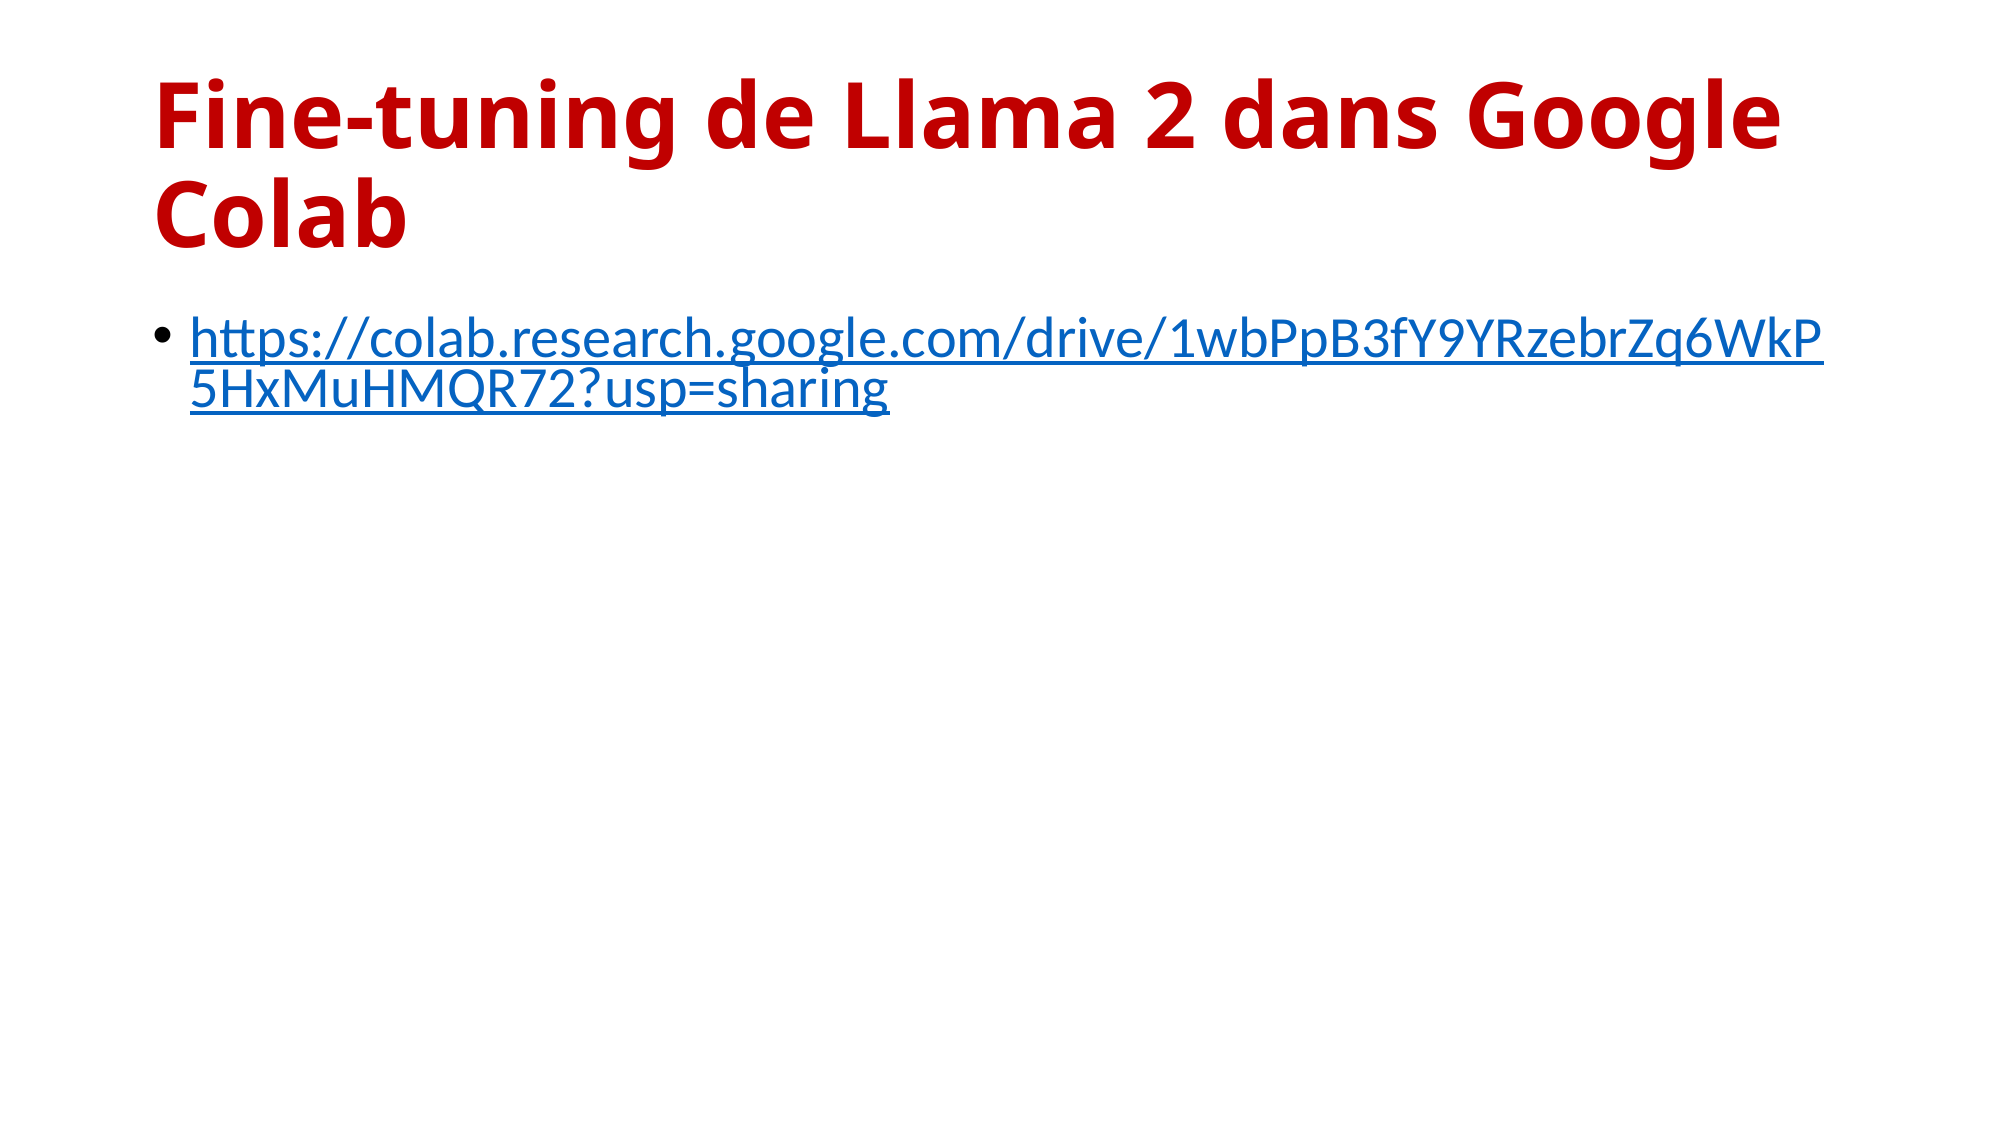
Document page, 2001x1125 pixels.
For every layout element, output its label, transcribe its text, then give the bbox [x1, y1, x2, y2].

title Fine-tuning de Llama 2 dans Google Colab [137, 59, 1863, 278]
list https://colab.research.google.com/drive/1wbPpB3fY9YRzebrZq6WkP5HxMuHMQR72?usp=sharing [137, 299, 1863, 1014]
